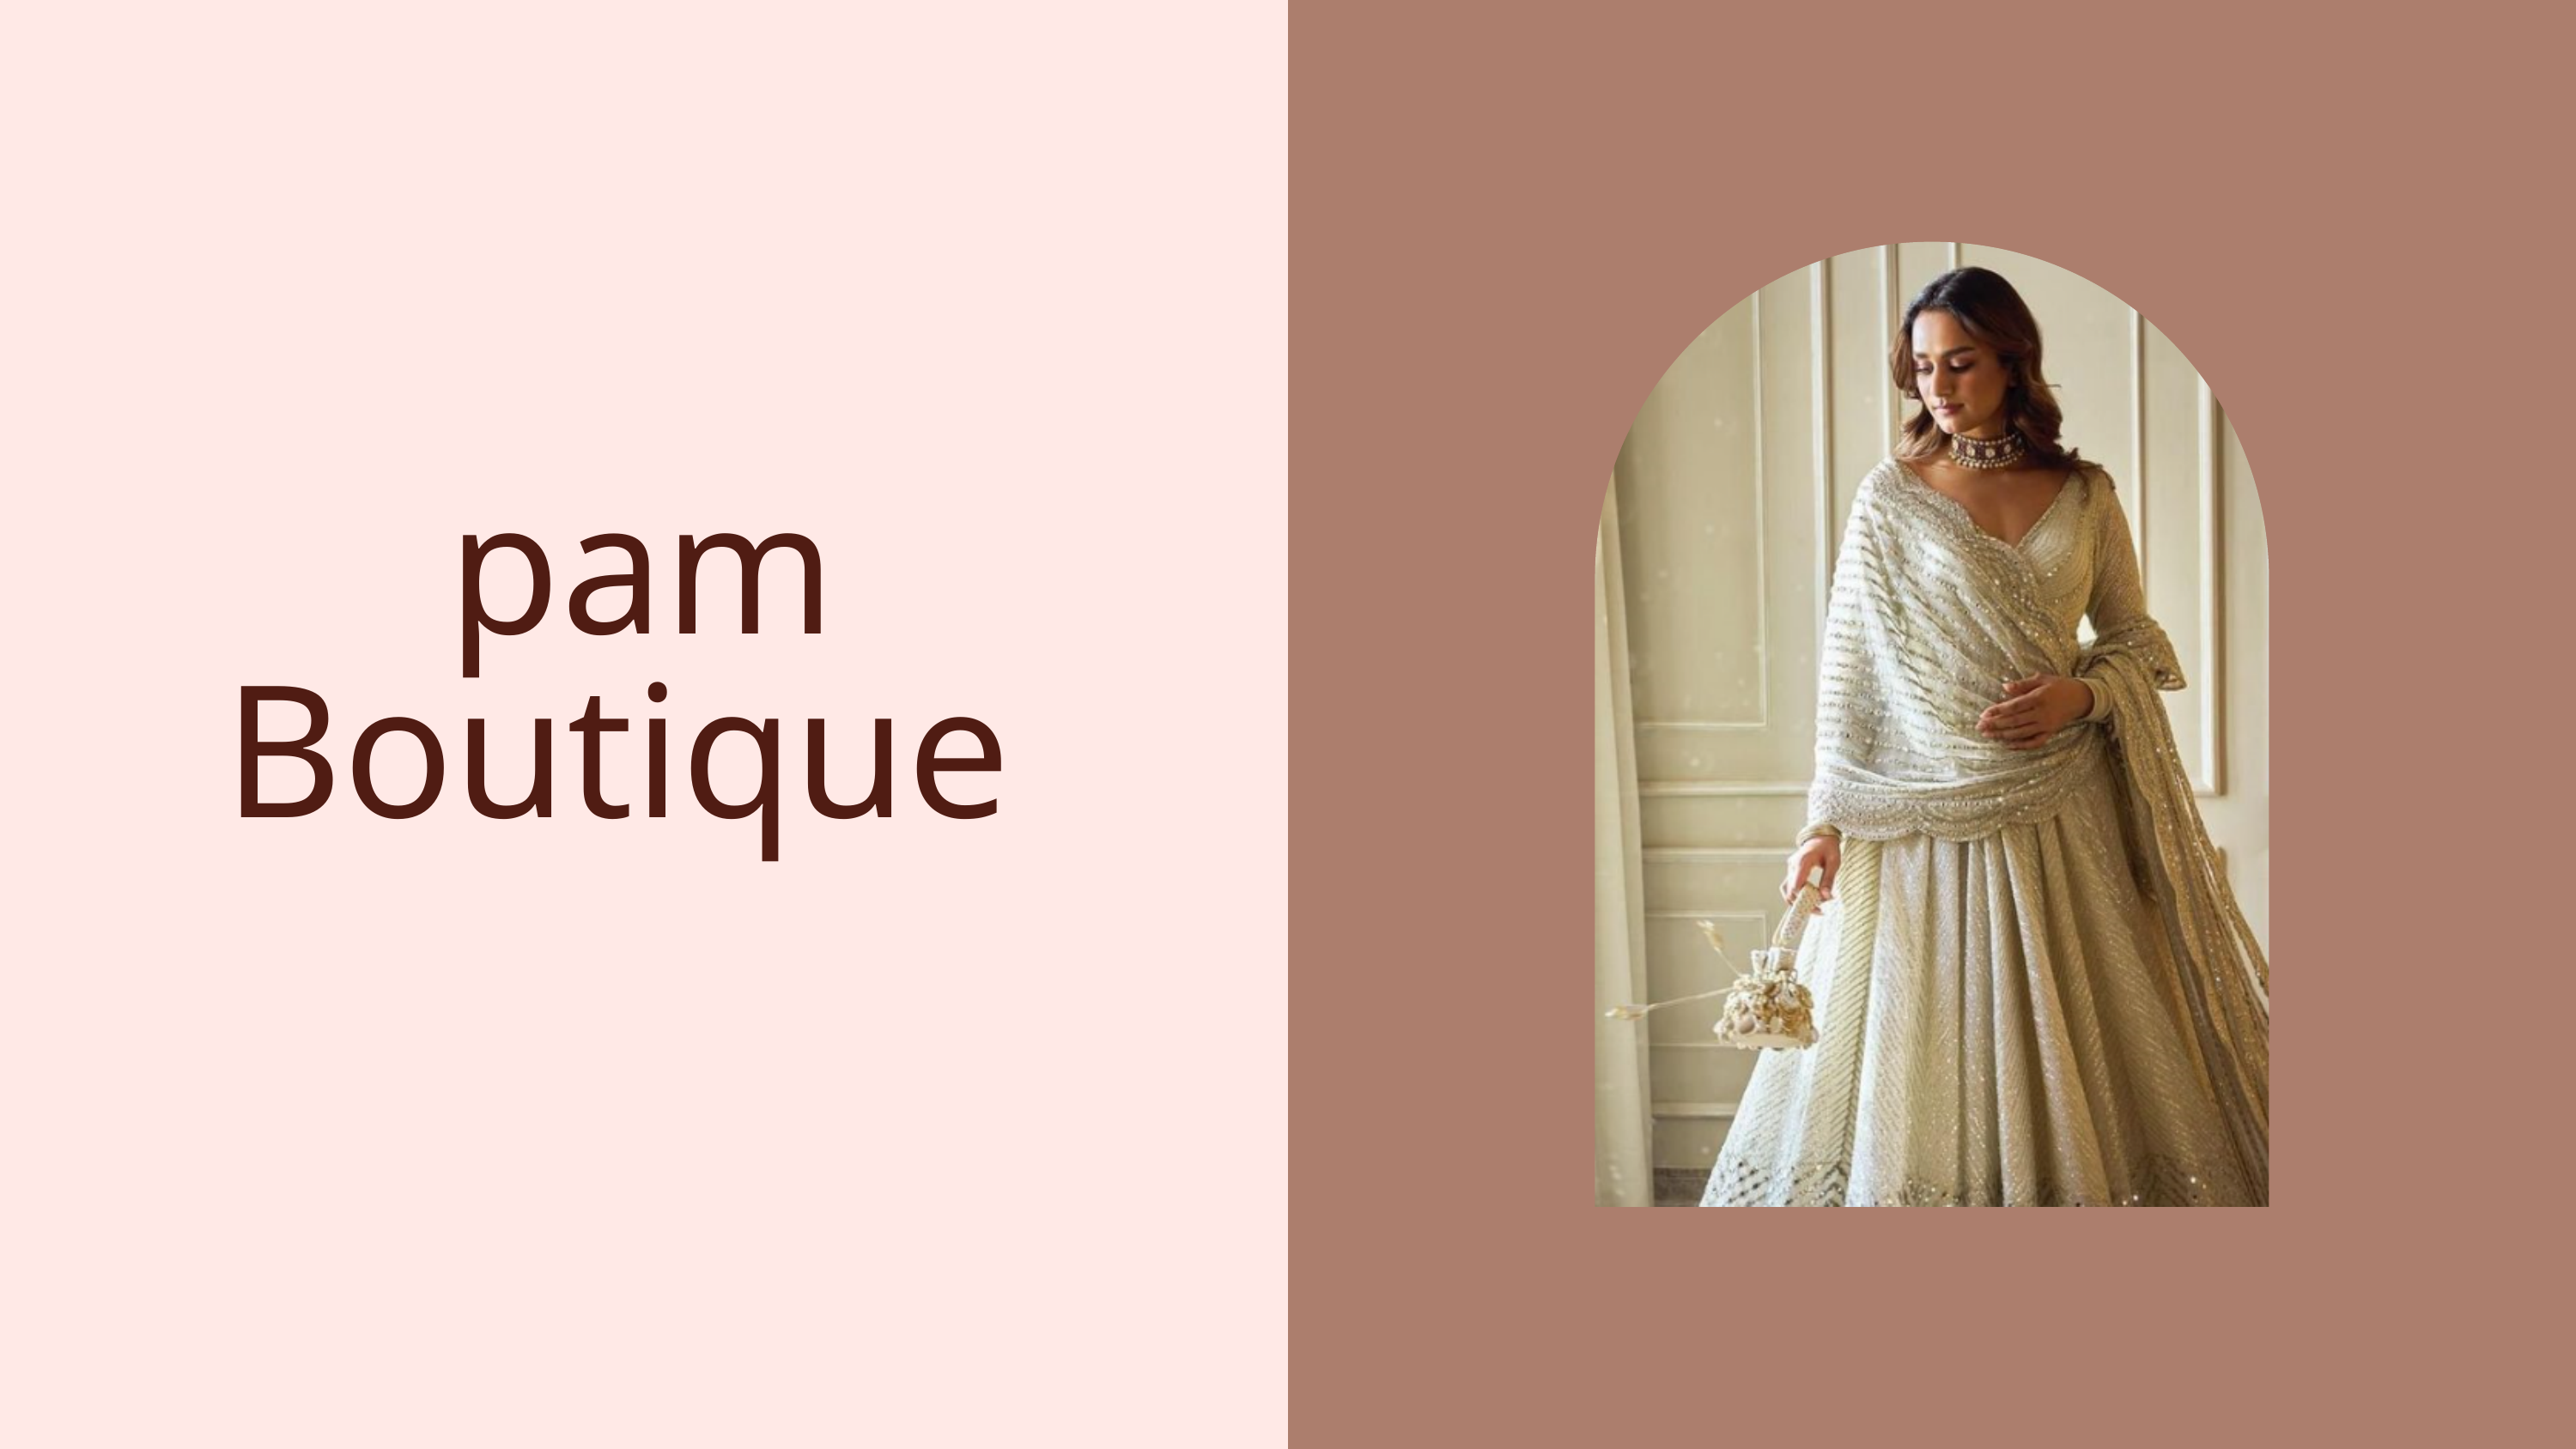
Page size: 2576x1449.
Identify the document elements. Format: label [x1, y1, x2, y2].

text_box [1287, 0, 2576, 1449]
text_box [13, 475, 1271, 1144]
text_box [1595, 241, 2269, 1208]
